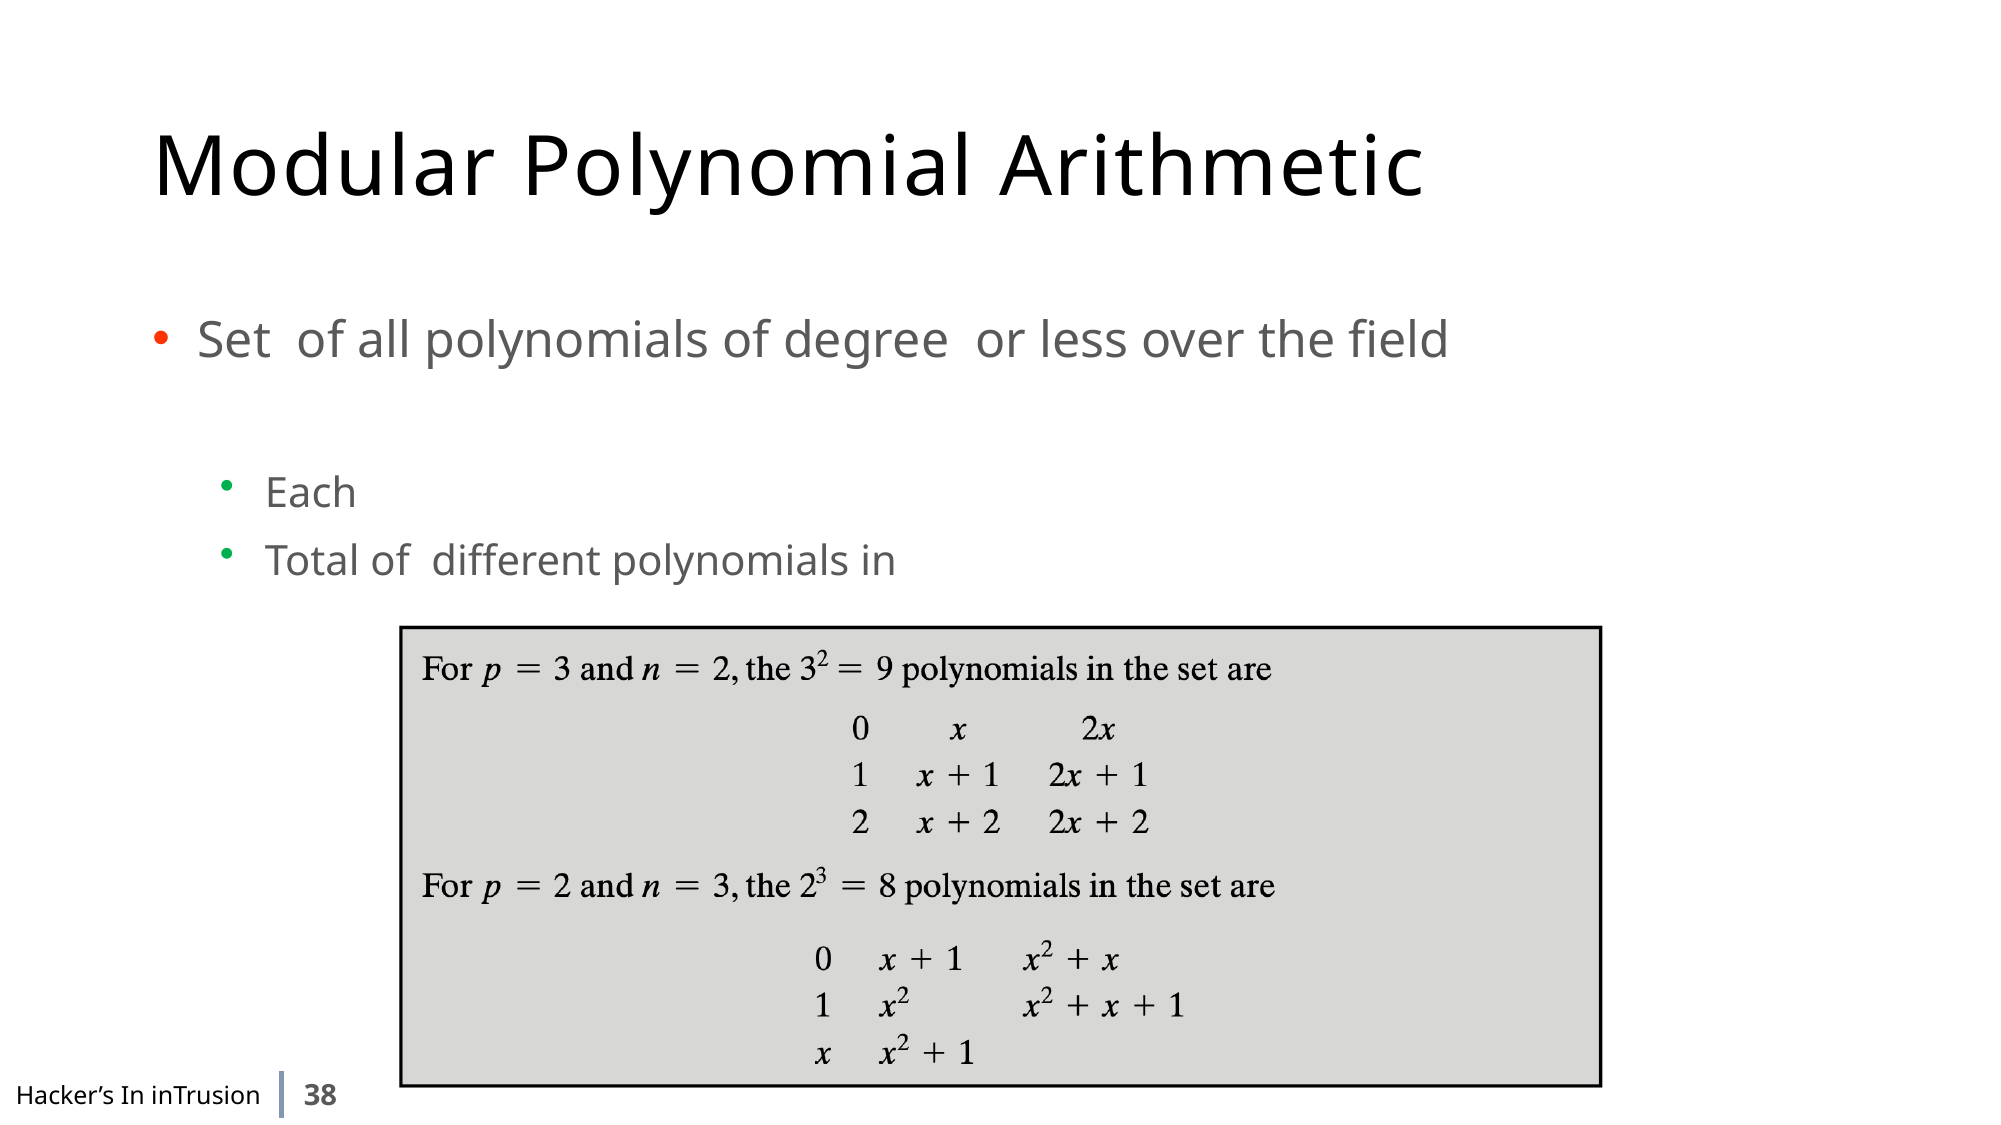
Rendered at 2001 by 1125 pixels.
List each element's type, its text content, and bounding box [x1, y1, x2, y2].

title Modular Polynomial Arithmetic [137, 59, 1863, 278]
picture [391, 611, 1619, 1108]
